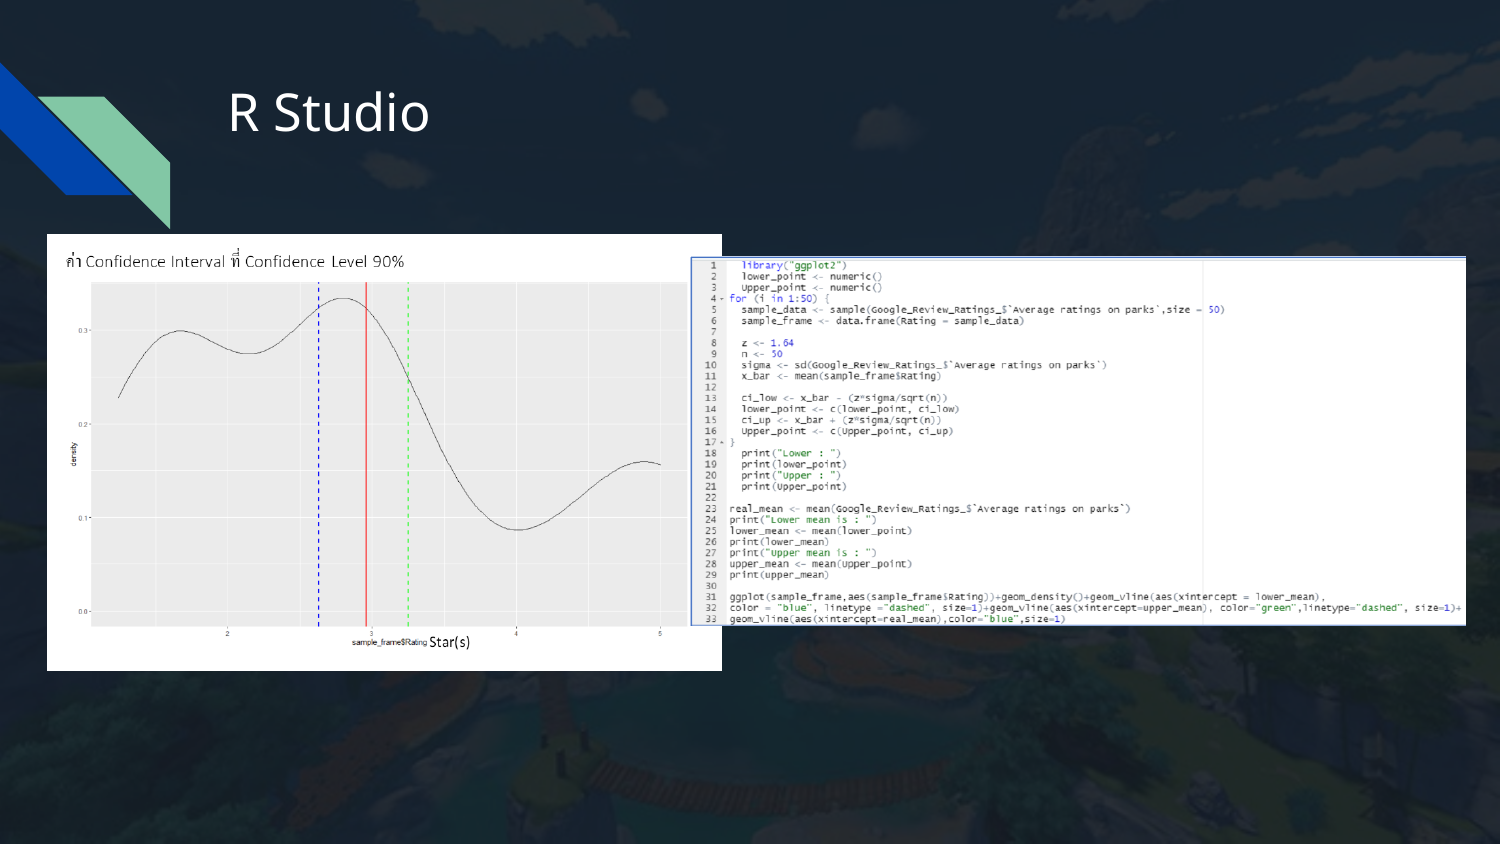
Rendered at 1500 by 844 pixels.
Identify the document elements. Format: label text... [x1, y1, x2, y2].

title R Studio [212, 64, 1368, 215]
picture [47, 234, 1466, 671]
